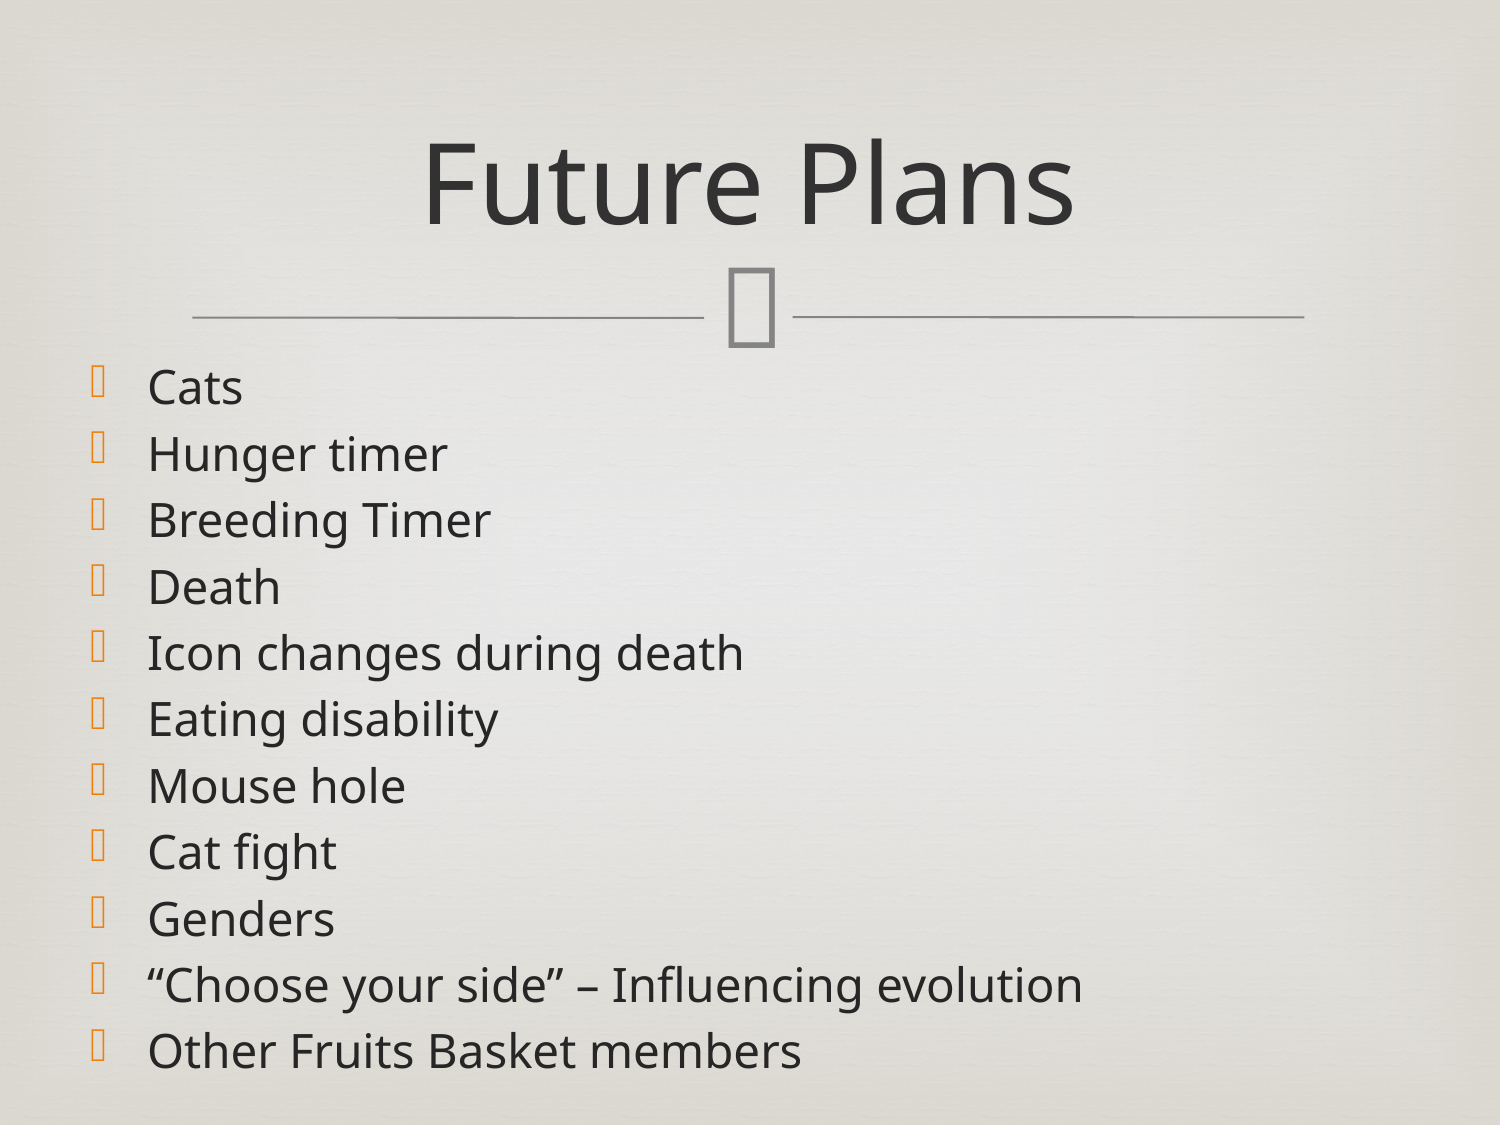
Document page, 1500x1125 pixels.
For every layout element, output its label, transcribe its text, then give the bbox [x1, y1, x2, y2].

title Future Plans [112, 93, 1386, 267]
list Cats Hunger timer Breeding Timer Death Icon changes during death Eating disability Mouse hole Cat fight Genders “Choose your side” – Influencing evolution Other Fruits Basket members [75, 350, 1425, 1088]
